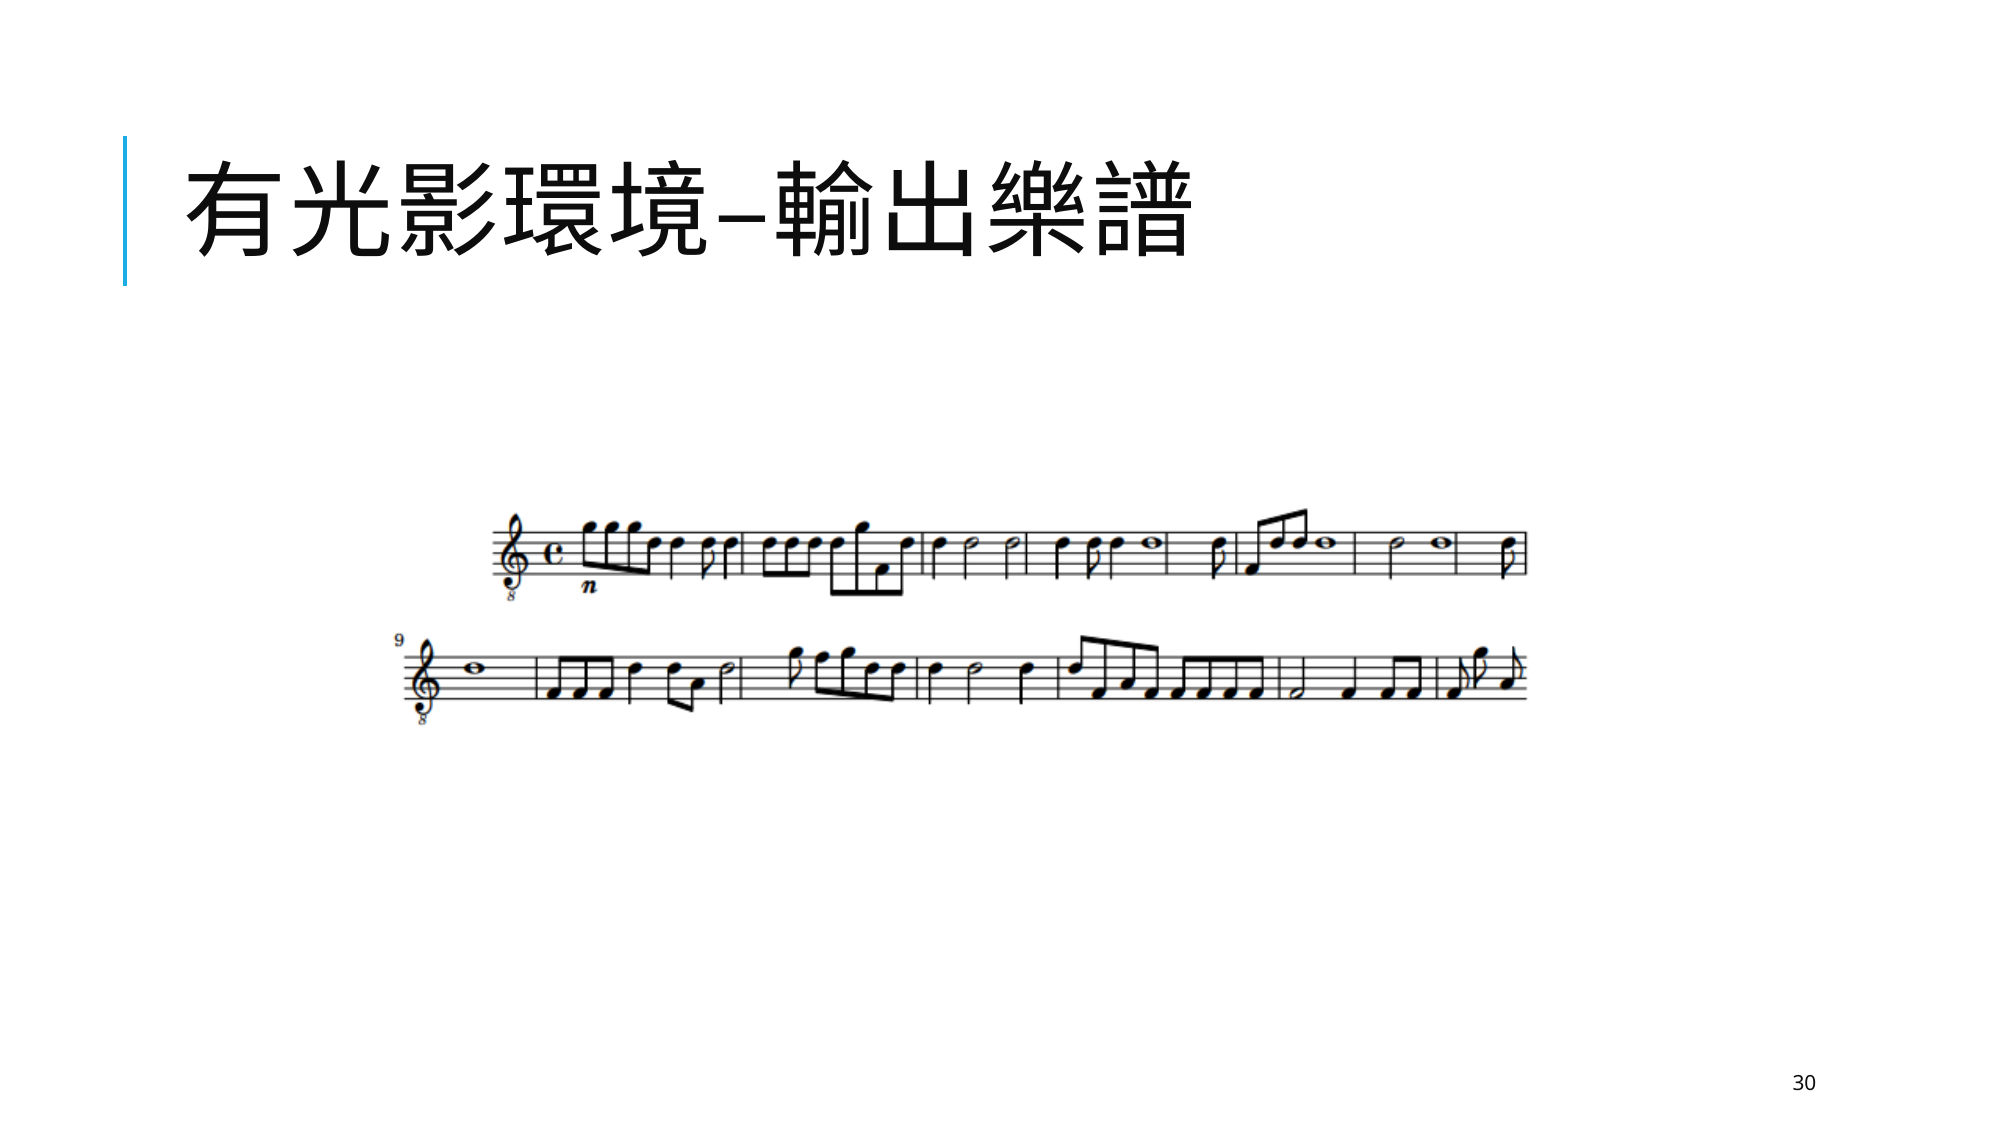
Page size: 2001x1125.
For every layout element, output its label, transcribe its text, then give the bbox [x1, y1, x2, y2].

slide_number 30 [1777, 1061, 1938, 1107]
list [347, 470, 1583, 833]
title 有光影環境–輸出樂譜 [168, 96, 1763, 342]
